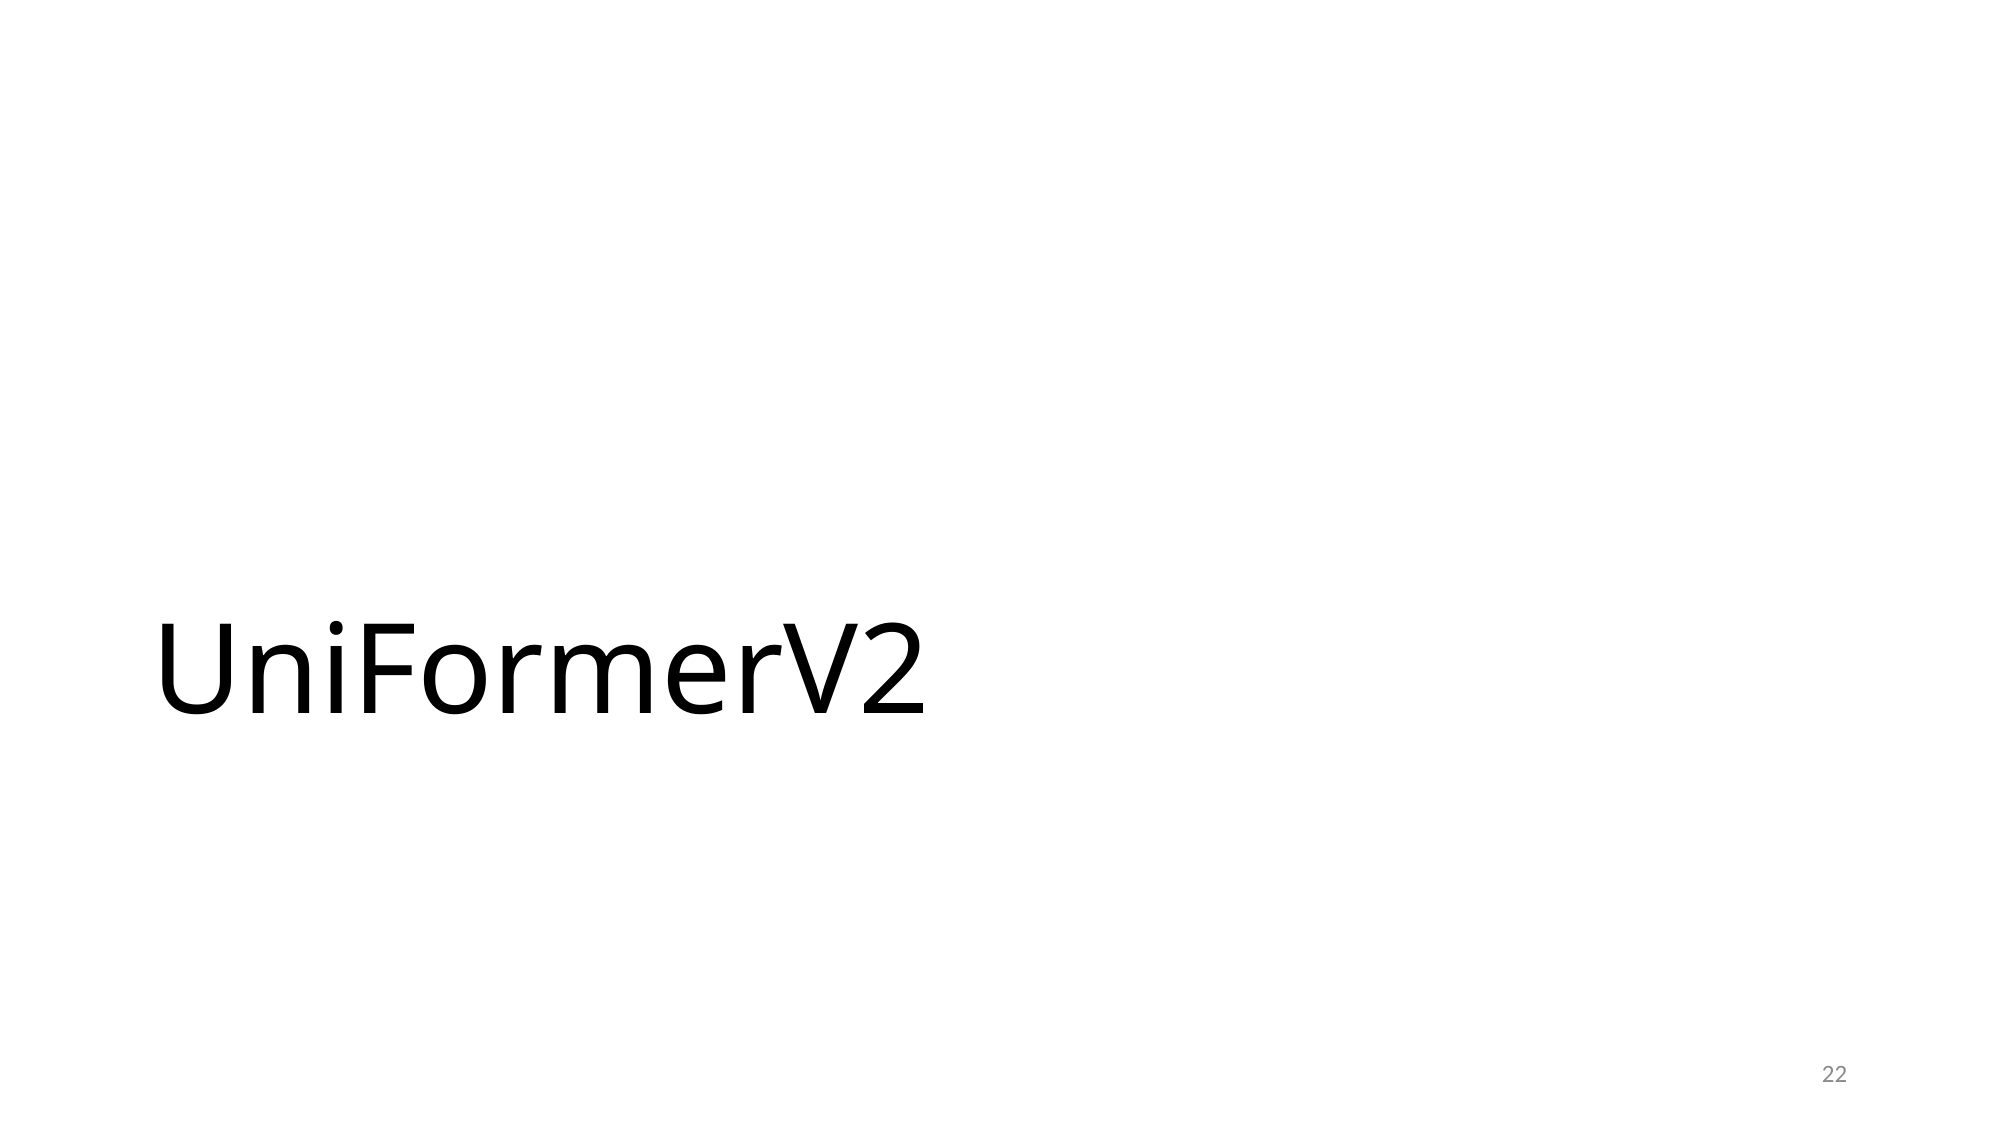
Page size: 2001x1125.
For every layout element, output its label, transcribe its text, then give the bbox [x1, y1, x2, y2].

title UniFormerV2 [136, 280, 1862, 749]
slide_number 22 [1412, 1042, 1863, 1103]
